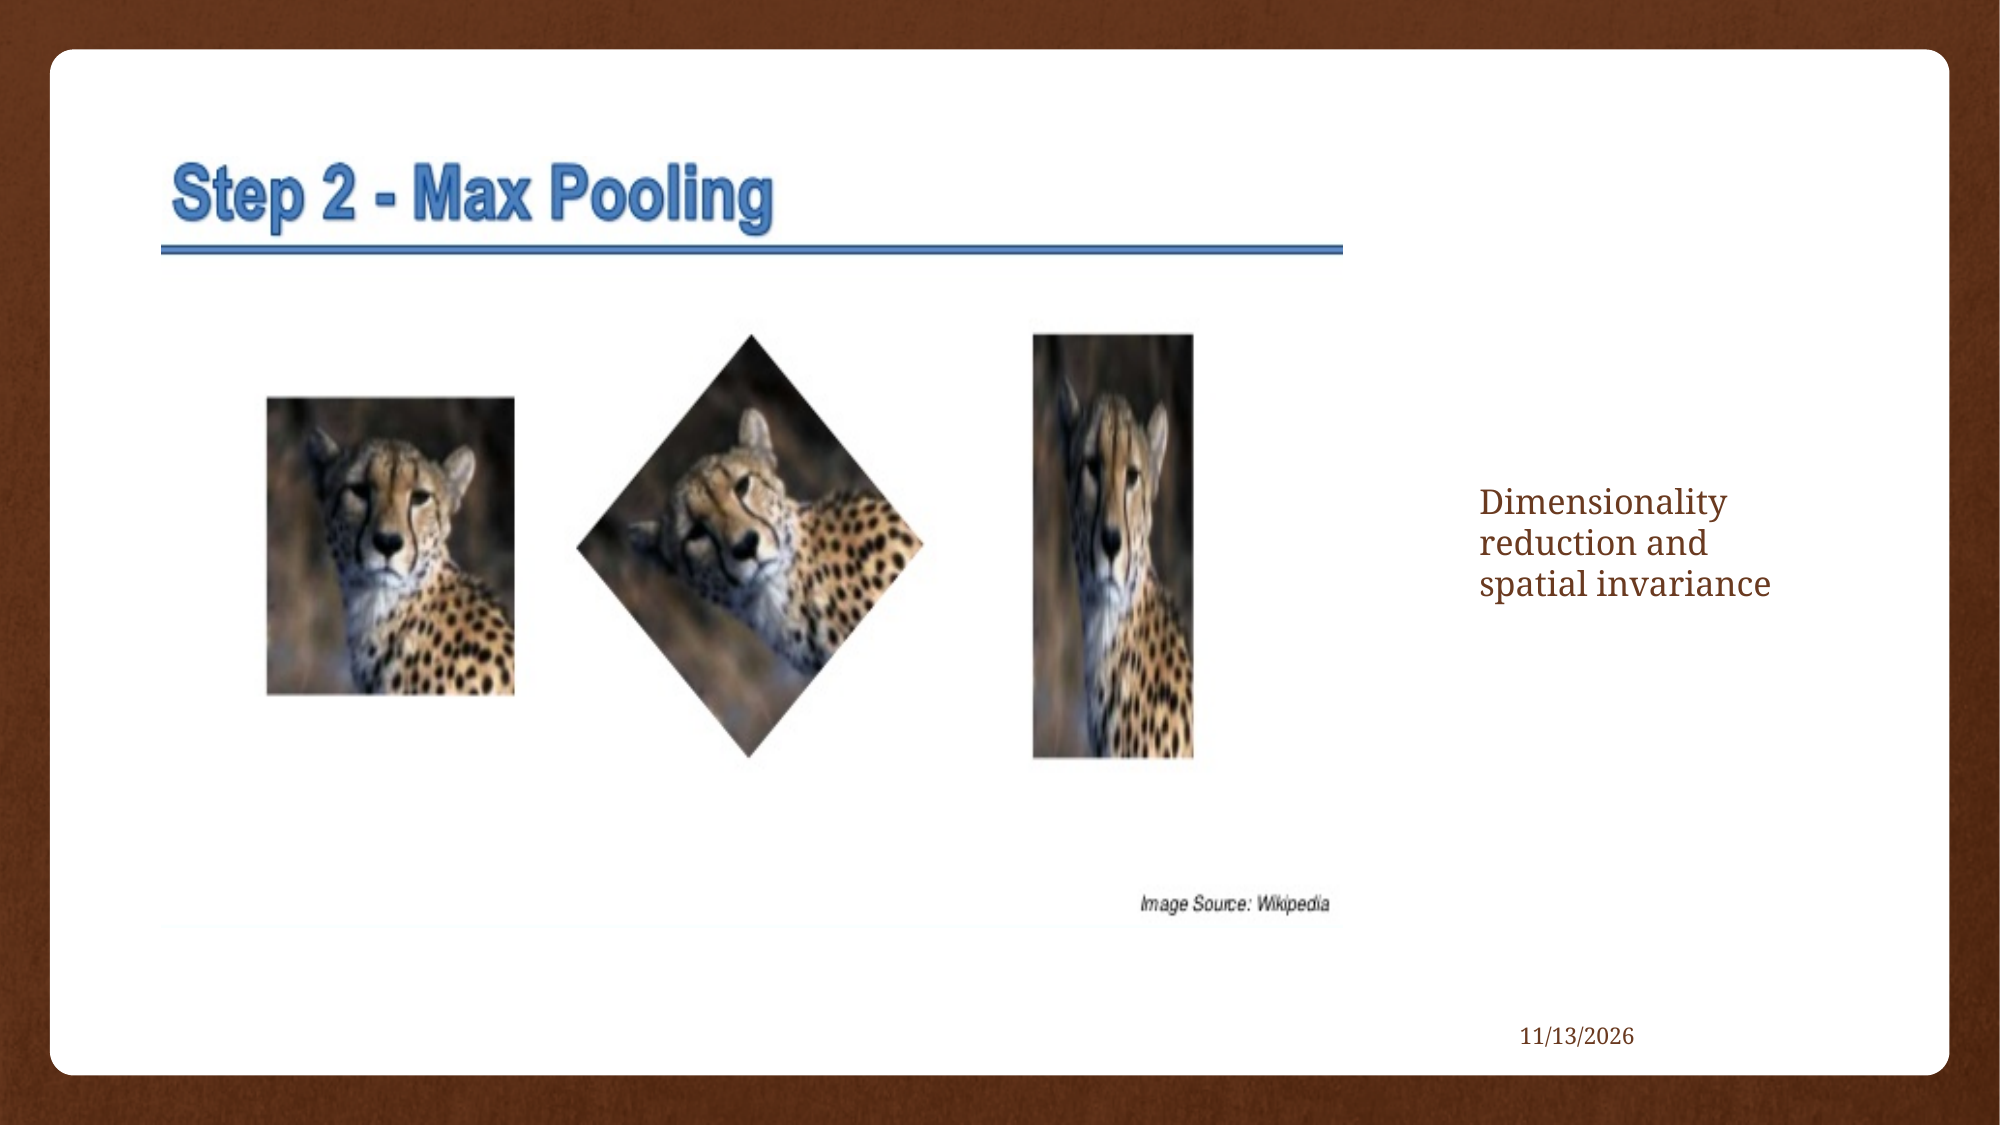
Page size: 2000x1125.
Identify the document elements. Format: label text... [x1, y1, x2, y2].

text_box Dimensionality reduction and spatial invariance [1464, 473, 1827, 611]
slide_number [1449, 1012, 1650, 1063]
picture [160, 156, 1343, 929]
